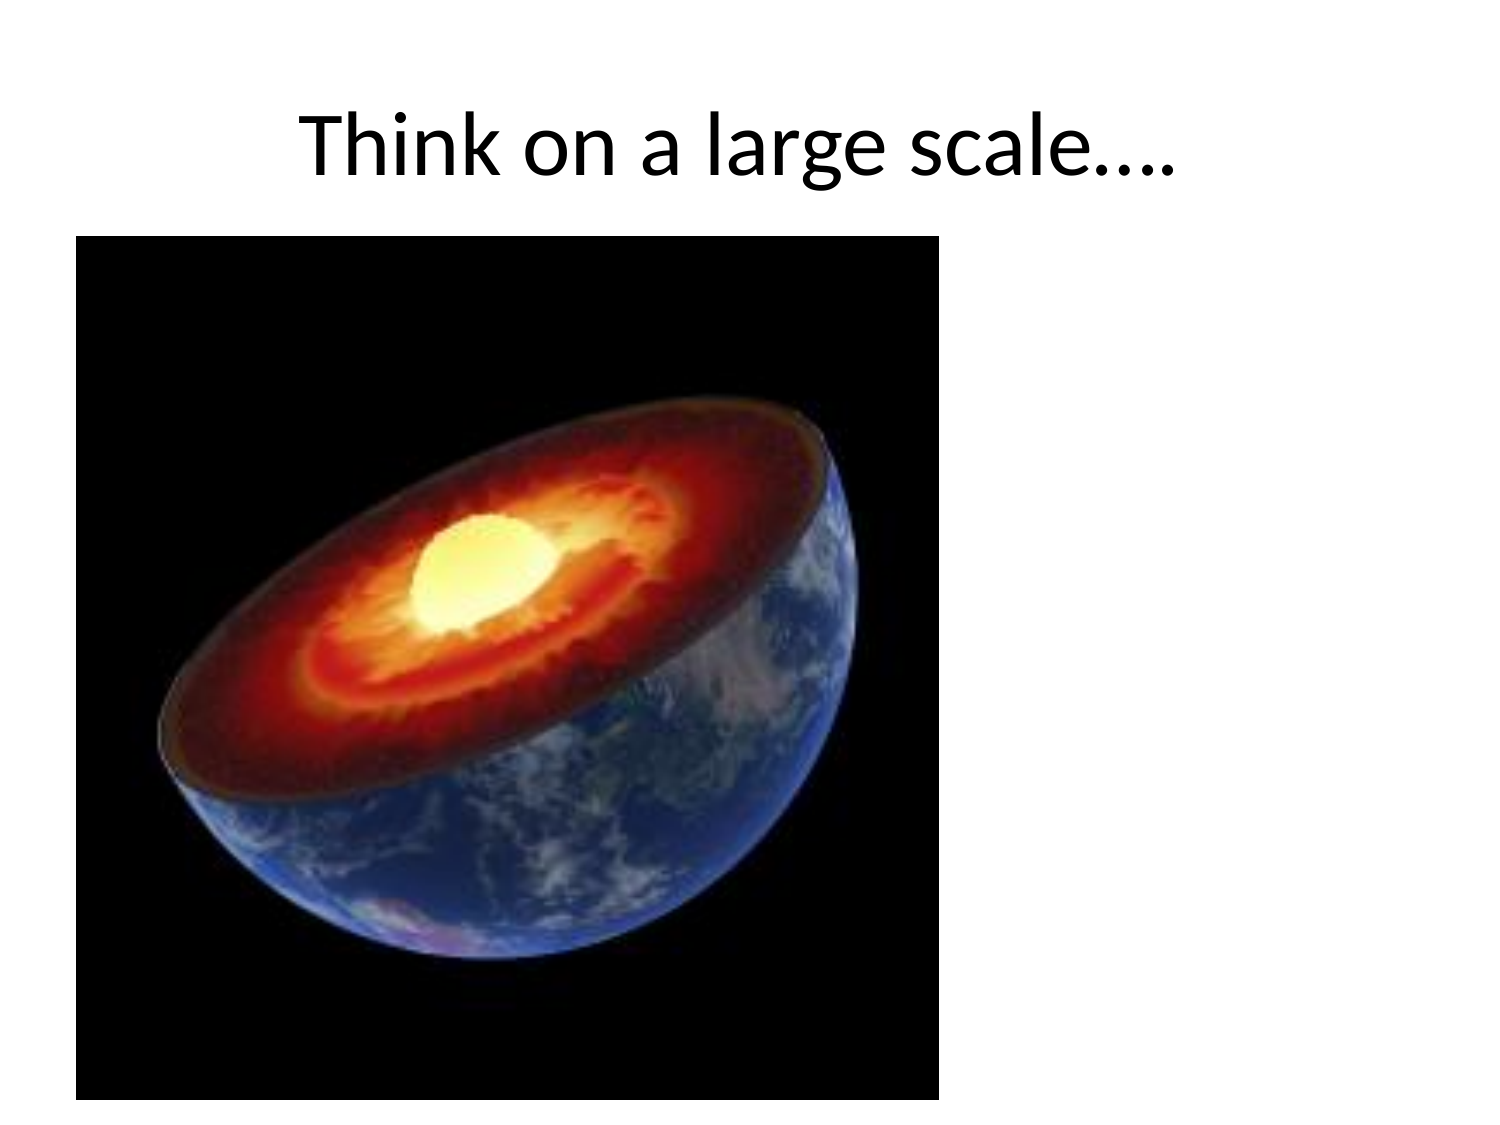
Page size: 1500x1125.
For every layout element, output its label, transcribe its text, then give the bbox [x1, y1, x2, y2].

title Think on a large scale…. [75, 45, 1425, 233]
picture [76, 236, 940, 1100]
